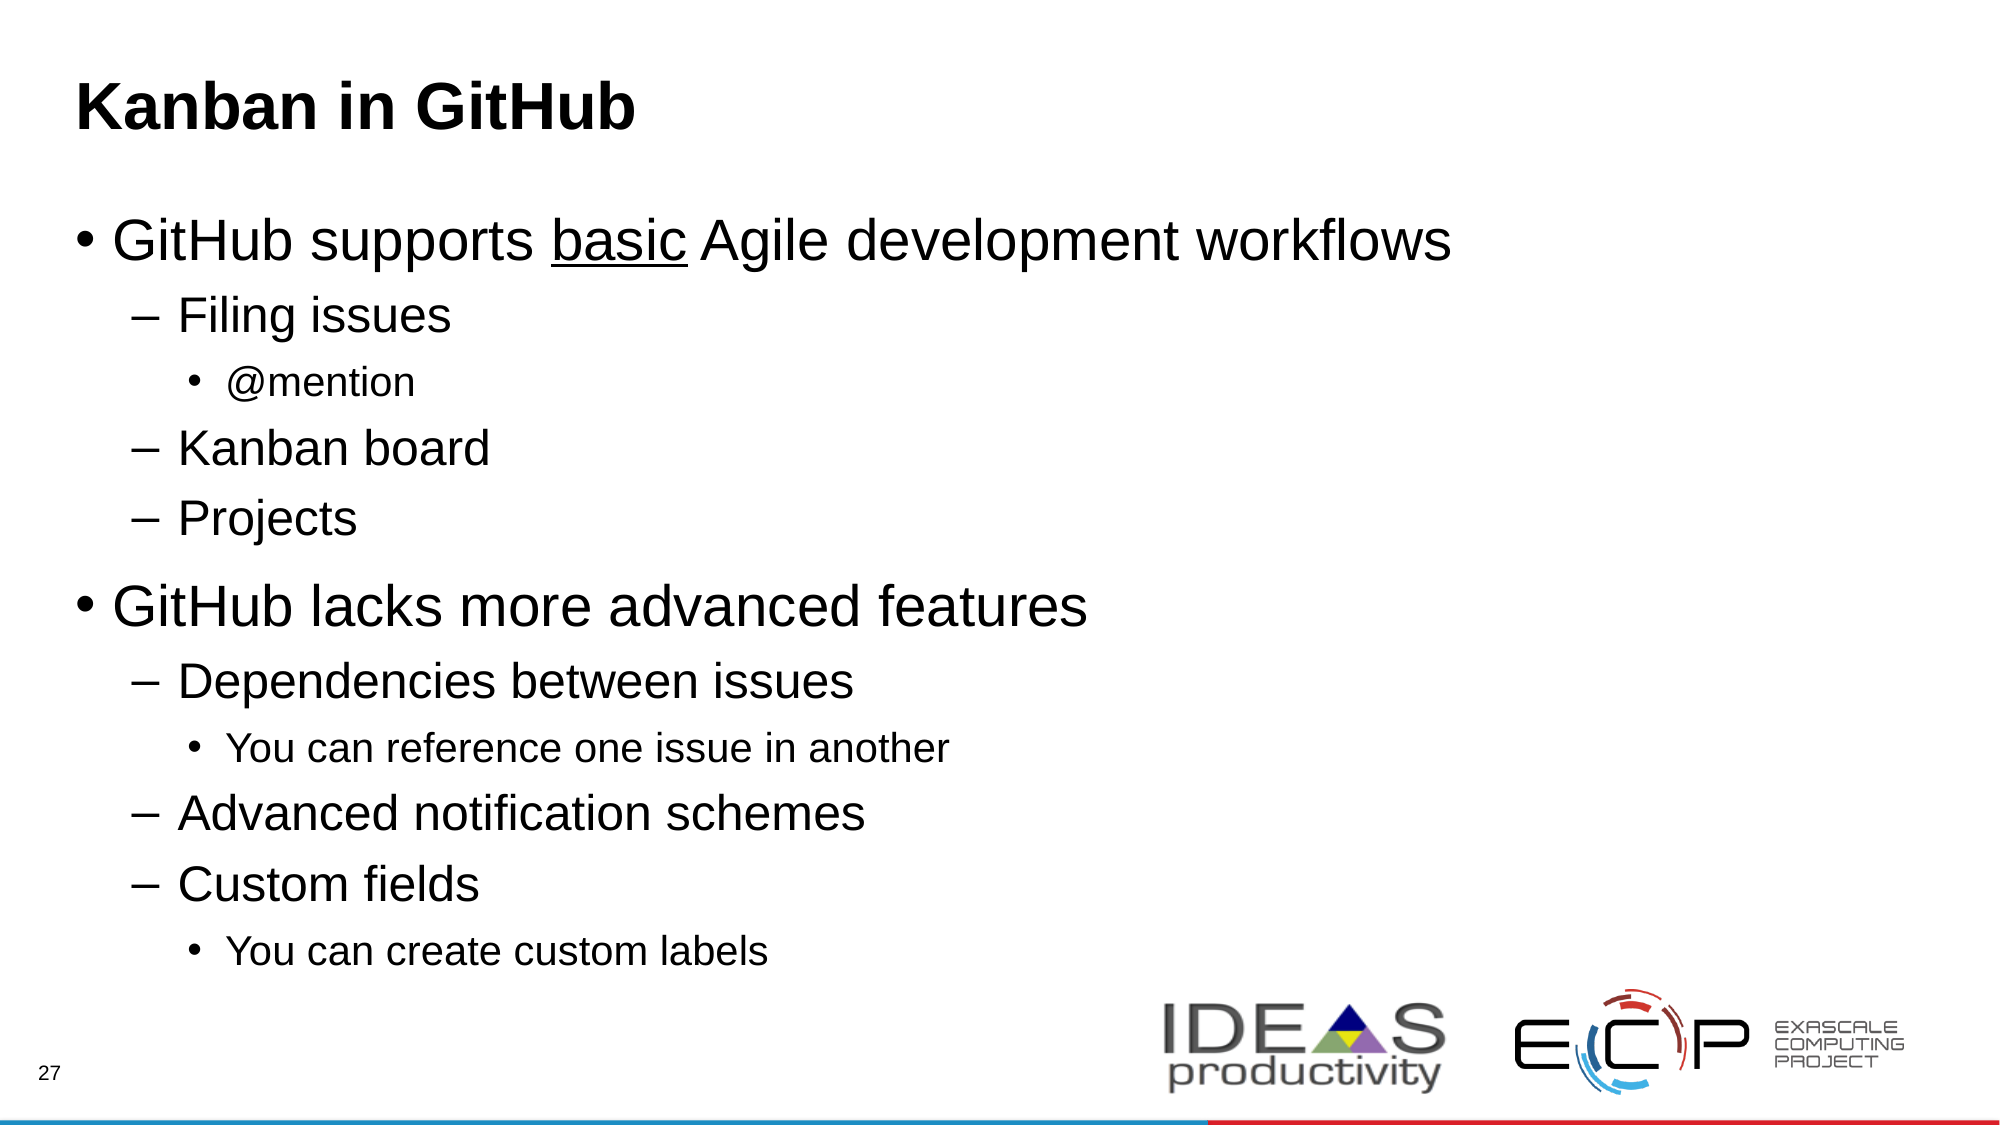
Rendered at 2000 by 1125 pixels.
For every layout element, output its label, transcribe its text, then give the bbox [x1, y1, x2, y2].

title Kanban in GitHub [59, 67, 1926, 152]
list GitHub supports basic Agile development workflows Filing issues @mention Kanban board Projects GitHub lacks more advanced features Dependencies between issues You can reference one issue in another Advanced notification schemes Custom fields You can create custom labels [59, 202, 1926, 867]
picture [1152, 995, 1456, 1101]
picture [1515, 989, 1904, 1095]
